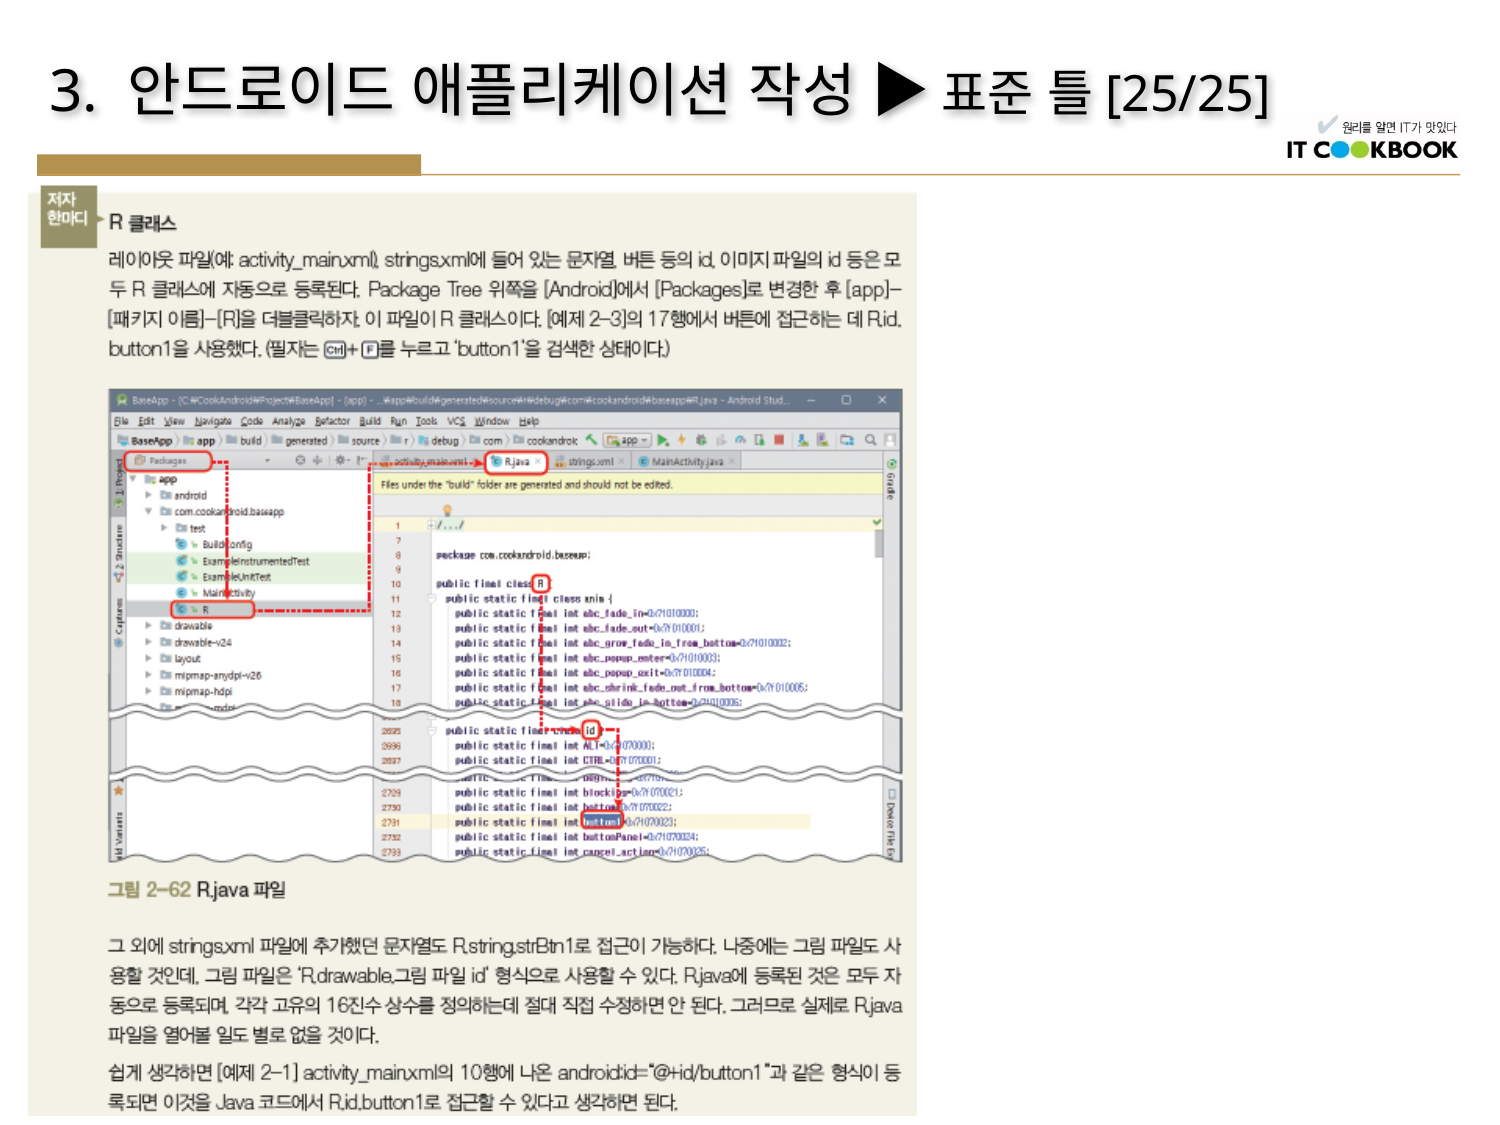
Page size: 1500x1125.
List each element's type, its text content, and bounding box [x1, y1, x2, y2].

picture [1448, 112, 1461, 160]
title 3. 안드로이드 애플리케이션 작성 ▶ 표준 틀[25/25] [48, 53, 1448, 161]
picture [27, 177, 917, 1116]
